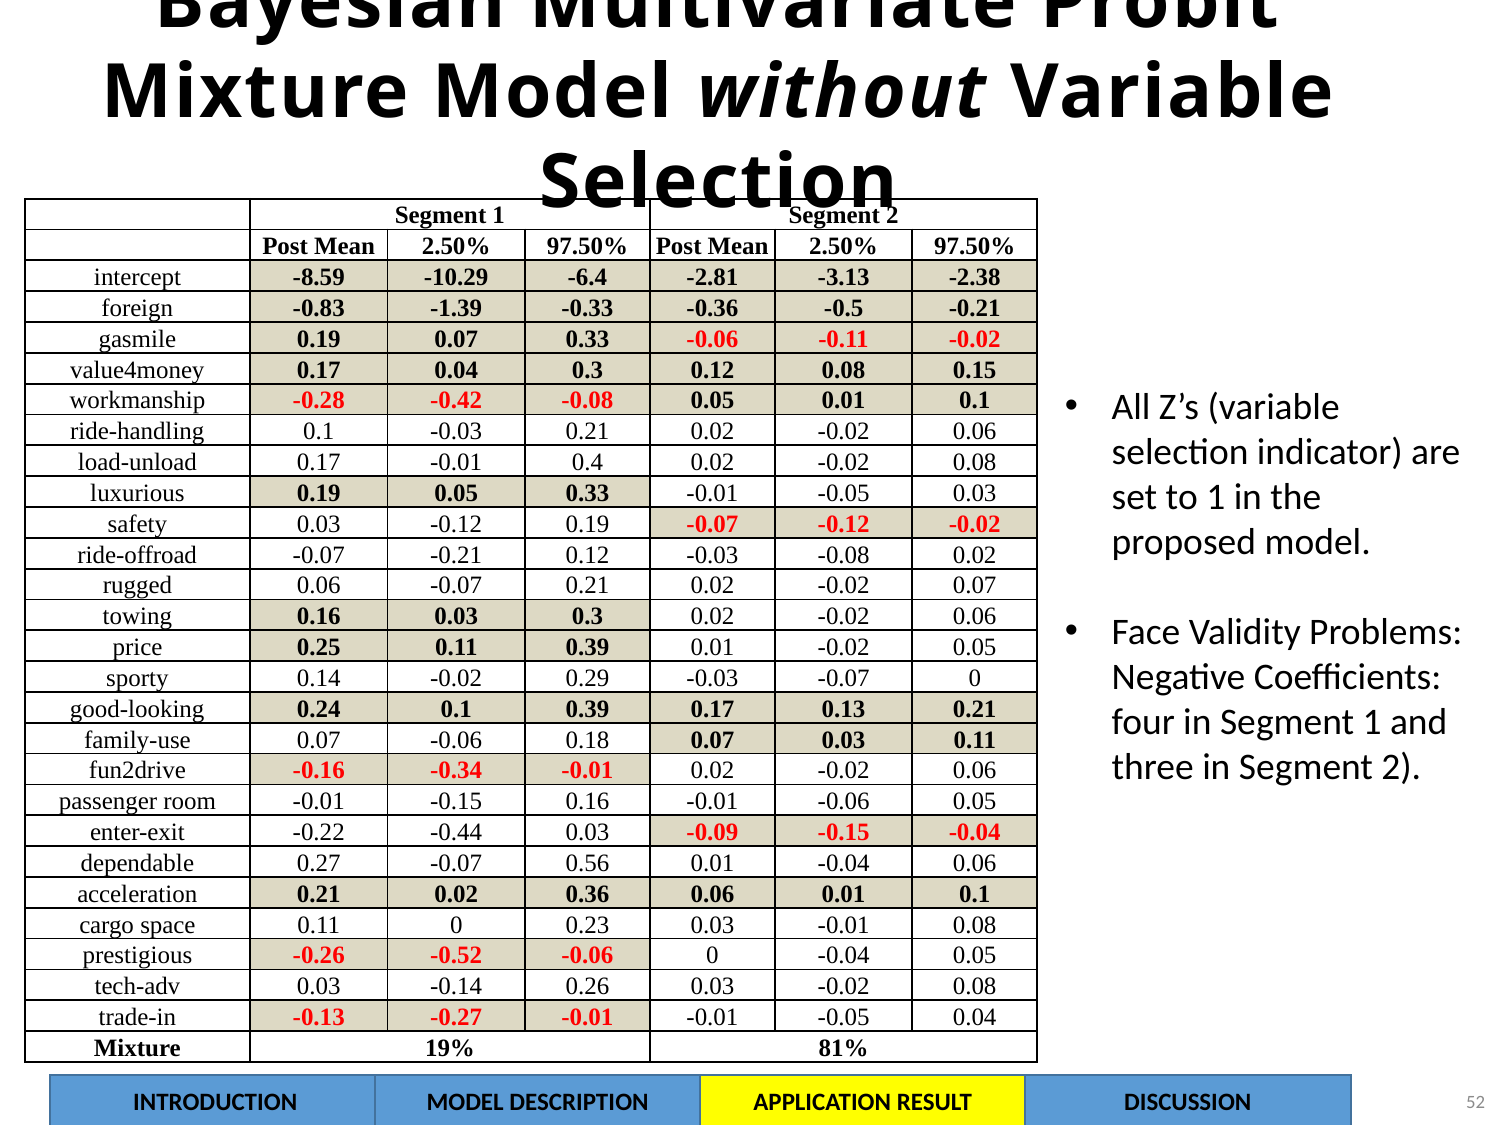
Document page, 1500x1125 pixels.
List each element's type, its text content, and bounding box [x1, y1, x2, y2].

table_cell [26, 600, 249, 629]
table_cell -6.4 [526, 261, 649, 290]
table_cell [251, 816, 387, 845]
table_cell -0.83 [251, 292, 387, 321]
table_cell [651, 570, 774, 599]
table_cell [776, 878, 911, 907]
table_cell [913, 693, 1036, 722]
table_cell -0.03 [388, 415, 524, 444]
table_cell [26, 539, 249, 568]
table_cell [388, 508, 524, 537]
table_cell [526, 878, 649, 907]
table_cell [26, 1001, 249, 1030]
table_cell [651, 970, 774, 999]
table_cell 0.17 [251, 354, 387, 383]
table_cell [776, 508, 911, 537]
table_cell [251, 508, 387, 537]
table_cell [388, 785, 524, 814]
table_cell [251, 785, 387, 814]
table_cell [651, 631, 774, 660]
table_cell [526, 631, 649, 660]
table_cell 0.1 [913, 385, 1036, 414]
table_cell -1.39 [388, 292, 524, 321]
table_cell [526, 970, 649, 999]
table_cell -2.38 [913, 261, 1036, 290]
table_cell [26, 631, 249, 660]
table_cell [776, 693, 911, 722]
table_cell -0.11 [776, 323, 911, 352]
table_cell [913, 785, 1036, 814]
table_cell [913, 754, 1036, 784]
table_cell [251, 970, 387, 999]
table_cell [26, 939, 249, 969]
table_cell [526, 693, 649, 722]
table_cell -0.06 [651, 323, 774, 352]
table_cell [913, 600, 1036, 629]
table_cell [651, 878, 774, 907]
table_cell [526, 785, 649, 814]
table_cell value4money [26, 354, 249, 383]
table_cell 0.33 [526, 323, 649, 352]
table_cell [913, 909, 1036, 938]
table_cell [776, 1001, 911, 1030]
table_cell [651, 724, 774, 753]
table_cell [388, 662, 524, 691]
table_cell 0.07 [388, 323, 524, 352]
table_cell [913, 816, 1036, 845]
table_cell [651, 785, 774, 814]
table_header Segment 2 [651, 200, 1036, 229]
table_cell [776, 847, 911, 876]
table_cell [251, 693, 387, 722]
table_cell 0.08 [913, 446, 1036, 475]
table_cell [388, 724, 524, 753]
table_cell 97.50% [913, 230, 1036, 259]
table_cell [251, 600, 387, 629]
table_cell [651, 600, 774, 629]
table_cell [388, 816, 524, 845]
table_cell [251, 539, 387, 568]
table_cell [26, 693, 249, 722]
table_cell -3.13 [776, 261, 911, 290]
table_cell -0.02 [776, 415, 911, 444]
table_cell -0.5 [776, 292, 911, 321]
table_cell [913, 662, 1036, 691]
table_cell foreign [26, 292, 249, 321]
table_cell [651, 1001, 774, 1030]
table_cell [388, 693, 524, 722]
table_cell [251, 1032, 649, 1061]
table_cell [251, 754, 387, 784]
table_cell -0.02 [776, 446, 911, 475]
table_cell 97.50% [526, 230, 649, 259]
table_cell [26, 970, 249, 999]
table_cell -10.29 [388, 261, 524, 290]
table_cell -0.02 [913, 323, 1036, 352]
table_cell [913, 477, 1036, 506]
table_cell 0.21 [526, 415, 649, 444]
table_cell 0.08 [776, 354, 911, 383]
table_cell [776, 631, 911, 660]
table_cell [251, 724, 387, 753]
slide_number 52 [1352, 1078, 1500, 1125]
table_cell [26, 847, 249, 876]
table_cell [776, 909, 911, 938]
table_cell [526, 754, 649, 784]
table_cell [388, 539, 524, 568]
table_cell 0.4 [526, 446, 649, 475]
table_cell 0.12 [651, 354, 774, 383]
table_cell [776, 570, 911, 599]
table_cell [388, 754, 524, 784]
table_cell 0.02 [651, 415, 774, 444]
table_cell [651, 909, 774, 938]
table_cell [526, 600, 649, 629]
table_cell -0.01 [388, 446, 524, 475]
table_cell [651, 816, 774, 845]
table_cell workmanship [26, 385, 249, 414]
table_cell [251, 878, 387, 907]
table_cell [651, 662, 774, 691]
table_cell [526, 816, 649, 845]
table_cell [251, 570, 387, 599]
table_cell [651, 508, 774, 537]
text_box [49, 1074, 1352, 1125]
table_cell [26, 1032, 249, 1061]
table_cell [526, 939, 649, 969]
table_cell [776, 785, 911, 814]
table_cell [776, 600, 911, 629]
table_cell 2.50% [776, 230, 911, 259]
table_cell Post Mean [651, 230, 774, 259]
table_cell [251, 477, 387, 506]
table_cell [776, 662, 911, 691]
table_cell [251, 939, 387, 969]
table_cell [26, 785, 249, 814]
table_cell 2.50% [388, 230, 524, 259]
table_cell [776, 754, 911, 784]
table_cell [913, 539, 1036, 568]
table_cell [526, 662, 649, 691]
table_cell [388, 847, 524, 876]
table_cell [388, 909, 524, 938]
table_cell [913, 970, 1036, 999]
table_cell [388, 631, 524, 660]
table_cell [651, 754, 774, 784]
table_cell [651, 539, 774, 568]
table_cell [526, 570, 649, 599]
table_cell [26, 662, 249, 691]
table_cell -0.33 [526, 292, 649, 321]
table_cell luxurious [26, 477, 249, 506]
table_cell 0.3 [526, 354, 649, 383]
table_cell -8.59 [251, 261, 387, 290]
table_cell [913, 1001, 1036, 1030]
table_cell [913, 878, 1036, 907]
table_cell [26, 878, 249, 907]
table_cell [526, 847, 649, 876]
table_cell 0.04 [388, 354, 524, 383]
table_cell load-unload [26, 446, 249, 475]
table_cell Post Mean [251, 230, 387, 259]
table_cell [251, 909, 387, 938]
table_cell intercept [26, 261, 249, 290]
table_cell gasmile [26, 323, 249, 352]
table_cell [913, 847, 1036, 876]
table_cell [913, 939, 1036, 969]
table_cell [388, 878, 524, 907]
table_cell 0.17 [251, 446, 387, 475]
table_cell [651, 477, 774, 506]
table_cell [388, 970, 524, 999]
table_cell 0.19 [251, 323, 387, 352]
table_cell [388, 1001, 524, 1030]
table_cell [526, 539, 649, 568]
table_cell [251, 847, 387, 876]
text_box All Z’s (variable selection indicator) are set to 1 in the proposed model. Face Validity Problems: Negative Coefficients: four in Segment 1 and three in Segment 2). [1049, 374, 1488, 795]
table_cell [26, 508, 249, 537]
table_cell -0.42 [388, 385, 524, 414]
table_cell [26, 909, 249, 938]
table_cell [776, 816, 911, 845]
table_cell -2.81 [651, 261, 774, 290]
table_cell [251, 631, 387, 660]
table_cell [26, 724, 249, 753]
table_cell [776, 939, 911, 969]
table_header Segment 1 [251, 200, 649, 229]
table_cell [526, 724, 649, 753]
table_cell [26, 816, 249, 845]
table_cell 0.1 [251, 415, 387, 444]
table_cell 0.06 [913, 415, 1036, 444]
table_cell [651, 847, 774, 876]
table_cell ride-handling [26, 415, 249, 444]
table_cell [388, 477, 524, 506]
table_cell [913, 508, 1036, 537]
table_cell 0.05 [651, 385, 774, 414]
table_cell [913, 724, 1036, 753]
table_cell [651, 693, 774, 722]
table_cell -0.36 [651, 292, 774, 321]
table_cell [251, 662, 387, 691]
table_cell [776, 539, 911, 568]
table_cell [526, 909, 649, 938]
table_cell 0.01 [776, 385, 911, 414]
table_cell 0.15 [913, 354, 1036, 383]
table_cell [776, 477, 911, 506]
text_box Bayesian Multivariate Probit Mixture Model without Variable Selection [37, 0, 1401, 175]
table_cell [526, 1001, 649, 1030]
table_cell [388, 939, 524, 969]
table_cell -0.21 [913, 292, 1036, 321]
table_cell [251, 1001, 387, 1030]
table_header [26, 200, 249, 229]
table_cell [776, 724, 911, 753]
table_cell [651, 939, 774, 969]
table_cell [913, 570, 1036, 599]
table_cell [388, 600, 524, 629]
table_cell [913, 631, 1036, 660]
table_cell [651, 1032, 1036, 1061]
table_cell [388, 570, 524, 599]
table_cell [26, 570, 249, 599]
table_cell 0.02 [651, 446, 774, 475]
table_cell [26, 754, 249, 784]
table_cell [526, 508, 649, 537]
table_cell [26, 230, 249, 259]
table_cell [776, 970, 911, 999]
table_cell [526, 477, 649, 506]
table_cell -0.08 [526, 385, 649, 414]
table_cell -0.28 [251, 385, 387, 414]
